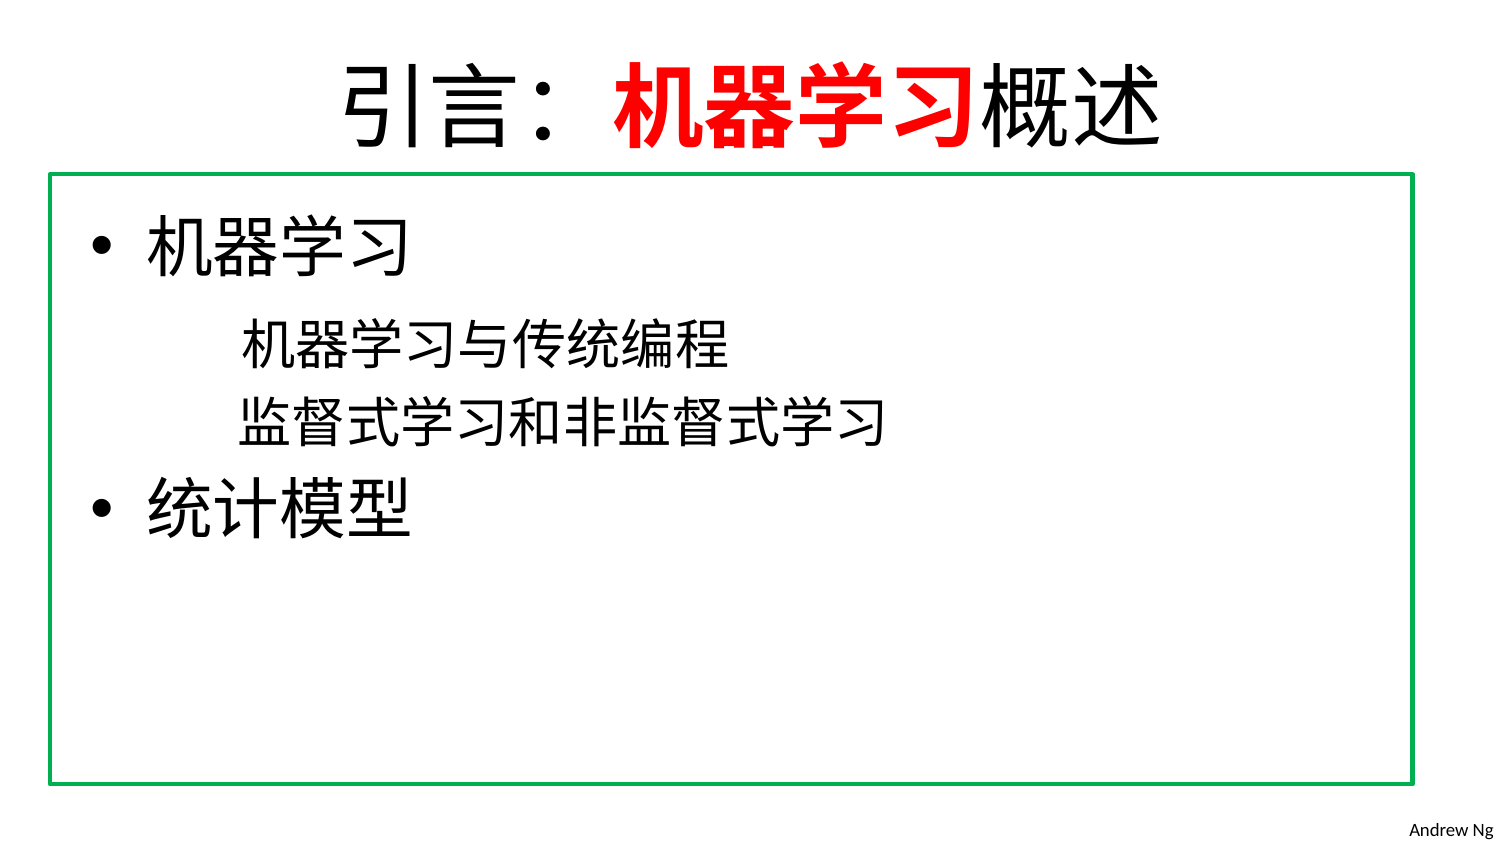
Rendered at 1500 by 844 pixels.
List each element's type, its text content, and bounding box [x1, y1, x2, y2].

text_box [48, 172, 1415, 786]
title 引言：机器学习概述 [75, 33, 1425, 175]
list 机器学习 机器学习与传统编程 监督式学习和非监督式学习 统计模型 [1415, 196, 1425, 754]
